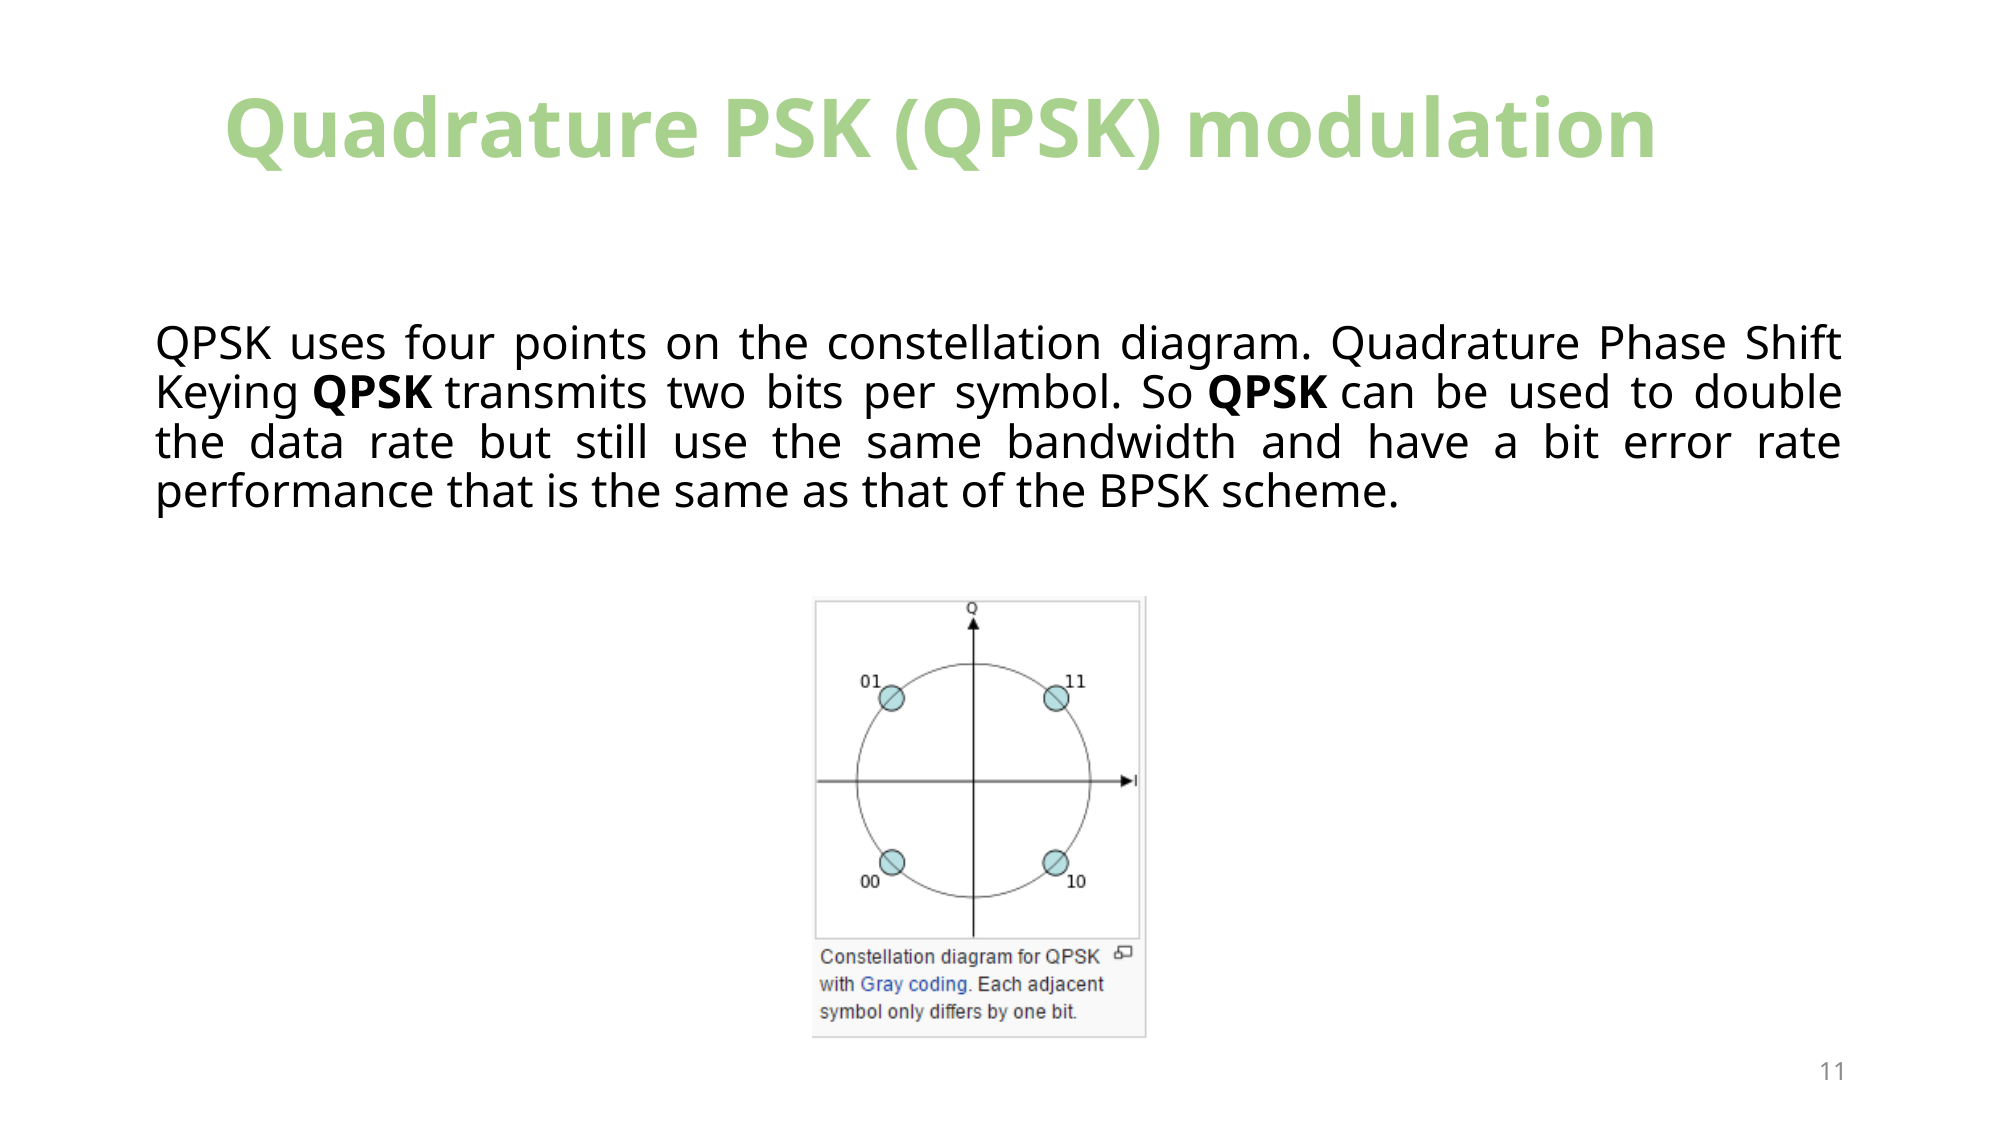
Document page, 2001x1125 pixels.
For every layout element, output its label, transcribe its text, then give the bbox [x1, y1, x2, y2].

title Quadrature PSK (QPSK) modulation [208, 37, 1709, 225]
slide_number 11 [1412, 1042, 1863, 1103]
picture [812, 596, 1150, 1043]
list QPSK uses four points on the constellation diagram. Quadrature Phase Shift Keying QPSK transmits two bits per symbol. So QPSK can be used to double the data rate but still use the same bandwidth and have a bit error rate performance that is the same as that of the BPSK scheme. [139, 312, 1859, 583]
